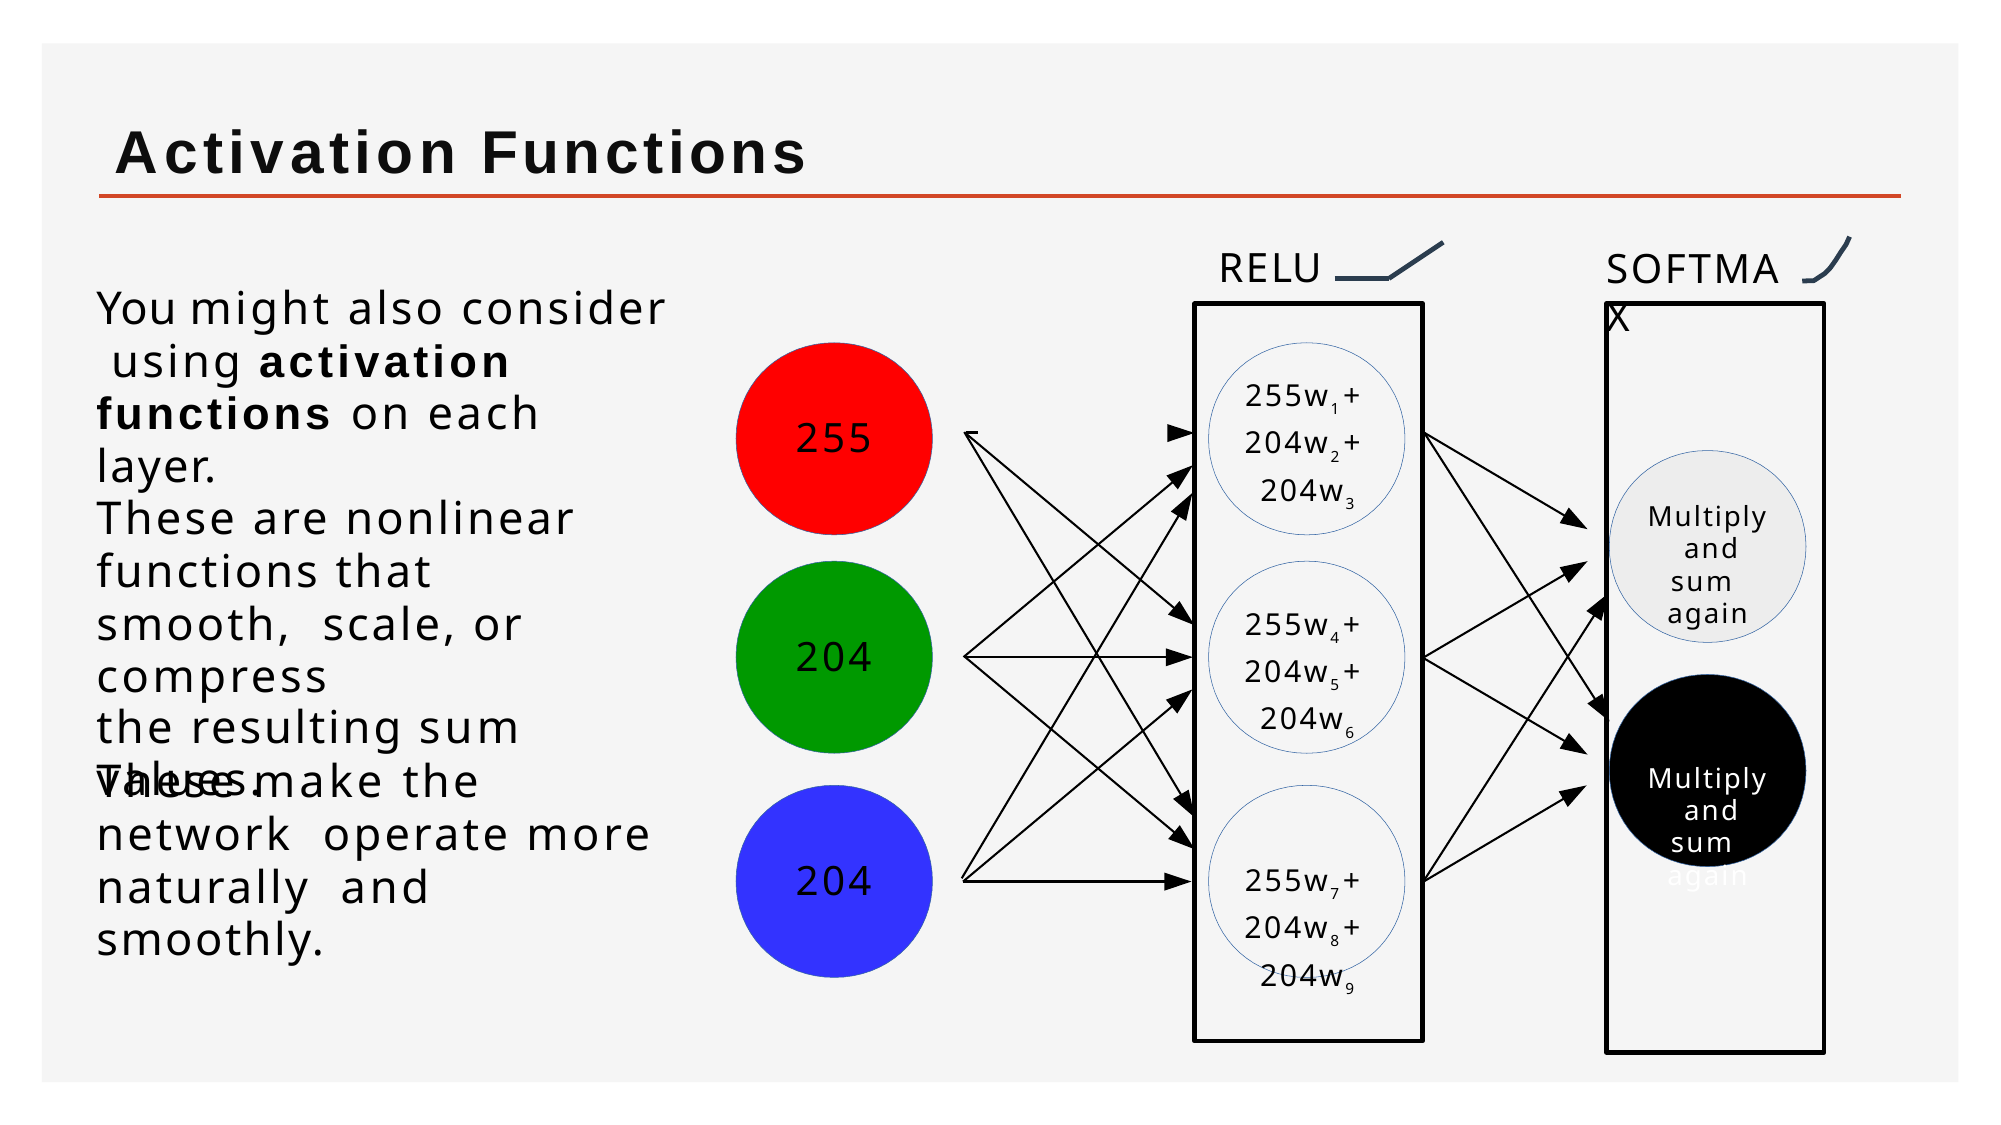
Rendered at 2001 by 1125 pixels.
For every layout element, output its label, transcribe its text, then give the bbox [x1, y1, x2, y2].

text_box 255w1+ 204w2+ 204w3 255w4+ 204w5+ 204w6 255w7+ 204w8+ 204w9 [1194, 303, 1423, 1041]
text_box [1167, 438, 1180, 443]
text_box These are nonlinear functions that smooth, scale, or compress the resulting sum values. [93, 485, 673, 805]
text_box [1586, 595, 1606, 621]
text_box 255 [793, 410, 876, 461]
text_box [1164, 872, 1192, 891]
text_box [736, 561, 933, 754]
text_box [1173, 789, 1194, 817]
text_box [1559, 507, 1588, 530]
text_box You might also consider using activation functions on each layer. [93, 275, 671, 485]
text_box [1182, 428, 1194, 438]
text_box RELU [1215, 239, 1324, 291]
text_box [1165, 648, 1193, 667]
text_box [963, 380, 1182, 438]
text_box [1587, 693, 1606, 719]
slide_number 149 [1661, 940, 2000, 1125]
title Activation Functions [112, 0, 816, 186]
text_box [1802, 236, 1850, 281]
text_box Multiply and sum again Multiply and sum again [1606, 303, 1825, 1053]
text_box [736, 785, 933, 978]
text_box [1170, 492, 1193, 521]
text_box 204 [793, 628, 876, 680]
text_box These make the network operate more naturally and smoothly. [93, 748, 661, 965]
text_box [1559, 732, 1588, 755]
text_box [1558, 785, 1587, 807]
text_box [1559, 561, 1588, 583]
text_box [736, 342, 933, 535]
text_box [1167, 601, 1194, 626]
text_box SOFTMAX [1603, 240, 1803, 340]
text_box [1168, 825, 1194, 850]
text_box 204 [793, 852, 876, 904]
text_box [1166, 465, 1193, 490]
text_box [1165, 689, 1193, 714]
